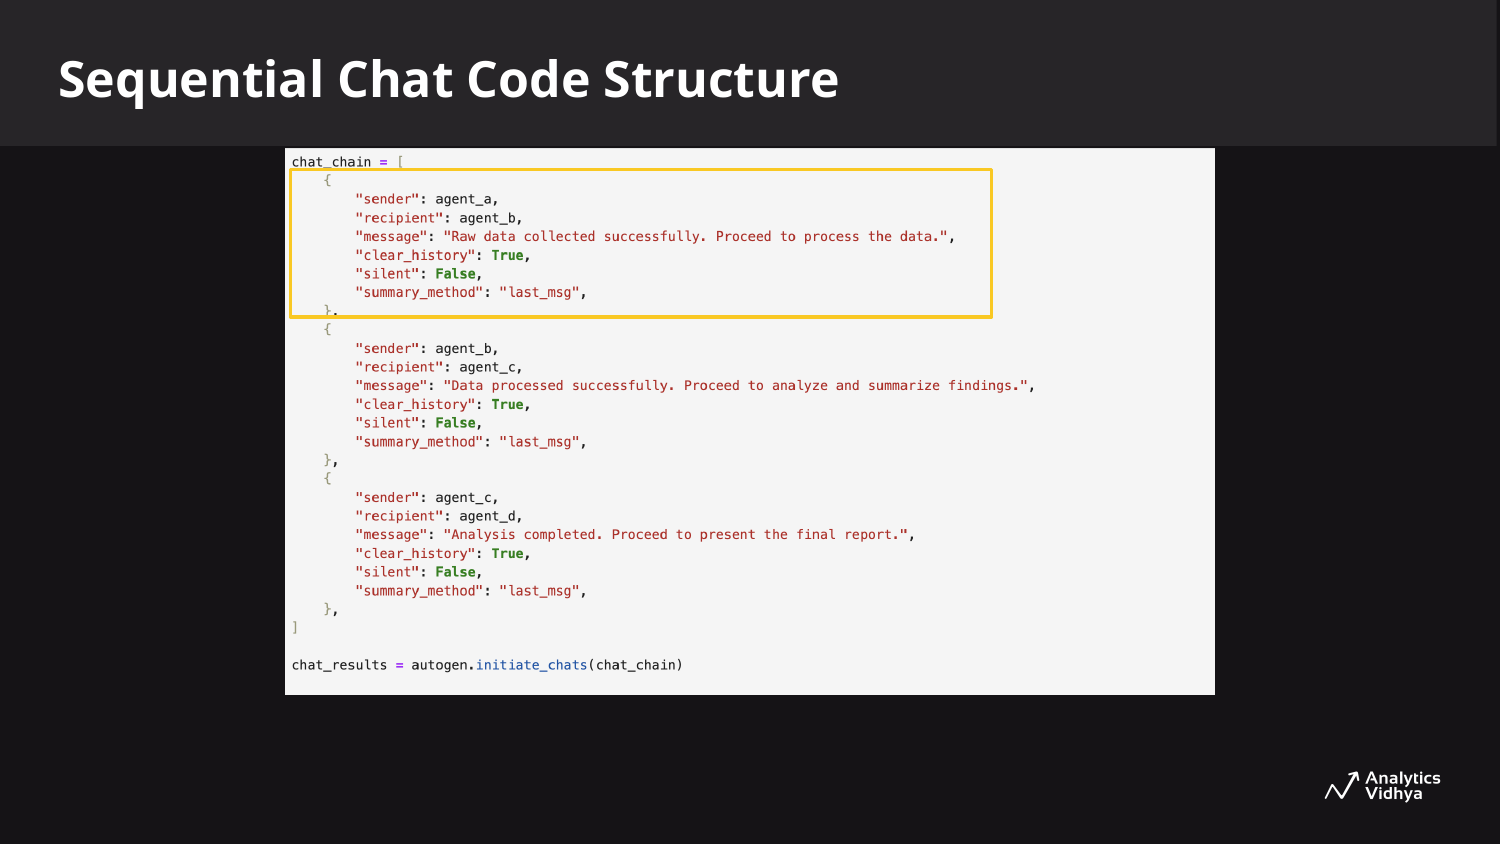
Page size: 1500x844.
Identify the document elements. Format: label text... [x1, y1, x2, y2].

picture [285, 148, 1215, 695]
text_box [0, 0, 1497, 146]
picture [1320, 769, 1445, 805]
text_box Sequential Chat Code Structure [43, 32, 1355, 119]
